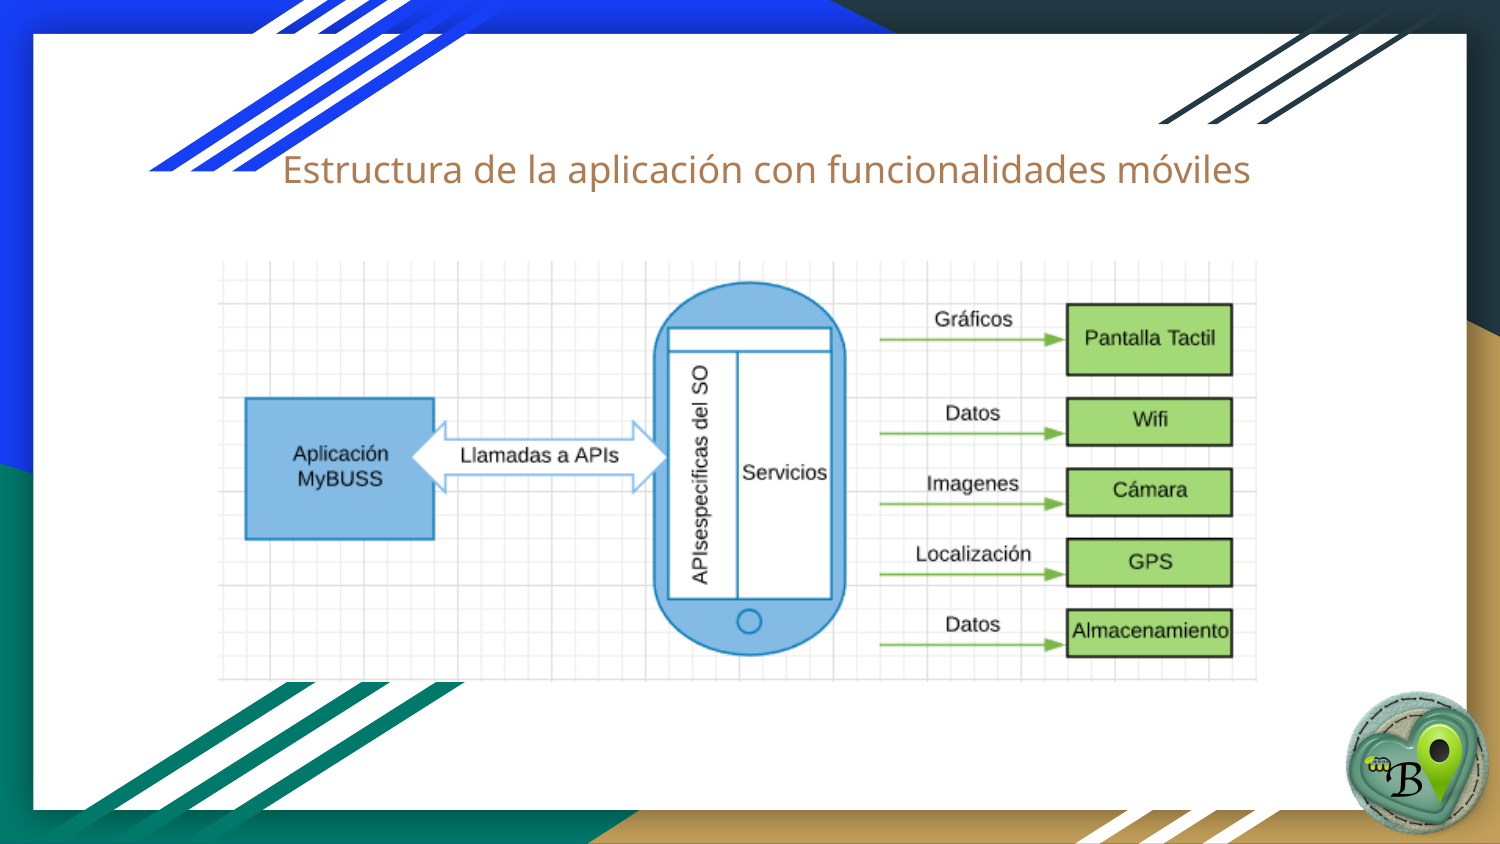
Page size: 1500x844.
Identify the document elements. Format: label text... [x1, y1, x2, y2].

picture [1340, 684, 1500, 842]
picture [218, 261, 1257, 683]
subtitle Estructura de la aplicación con funcionalidades móviles [68, 131, 1466, 205]
